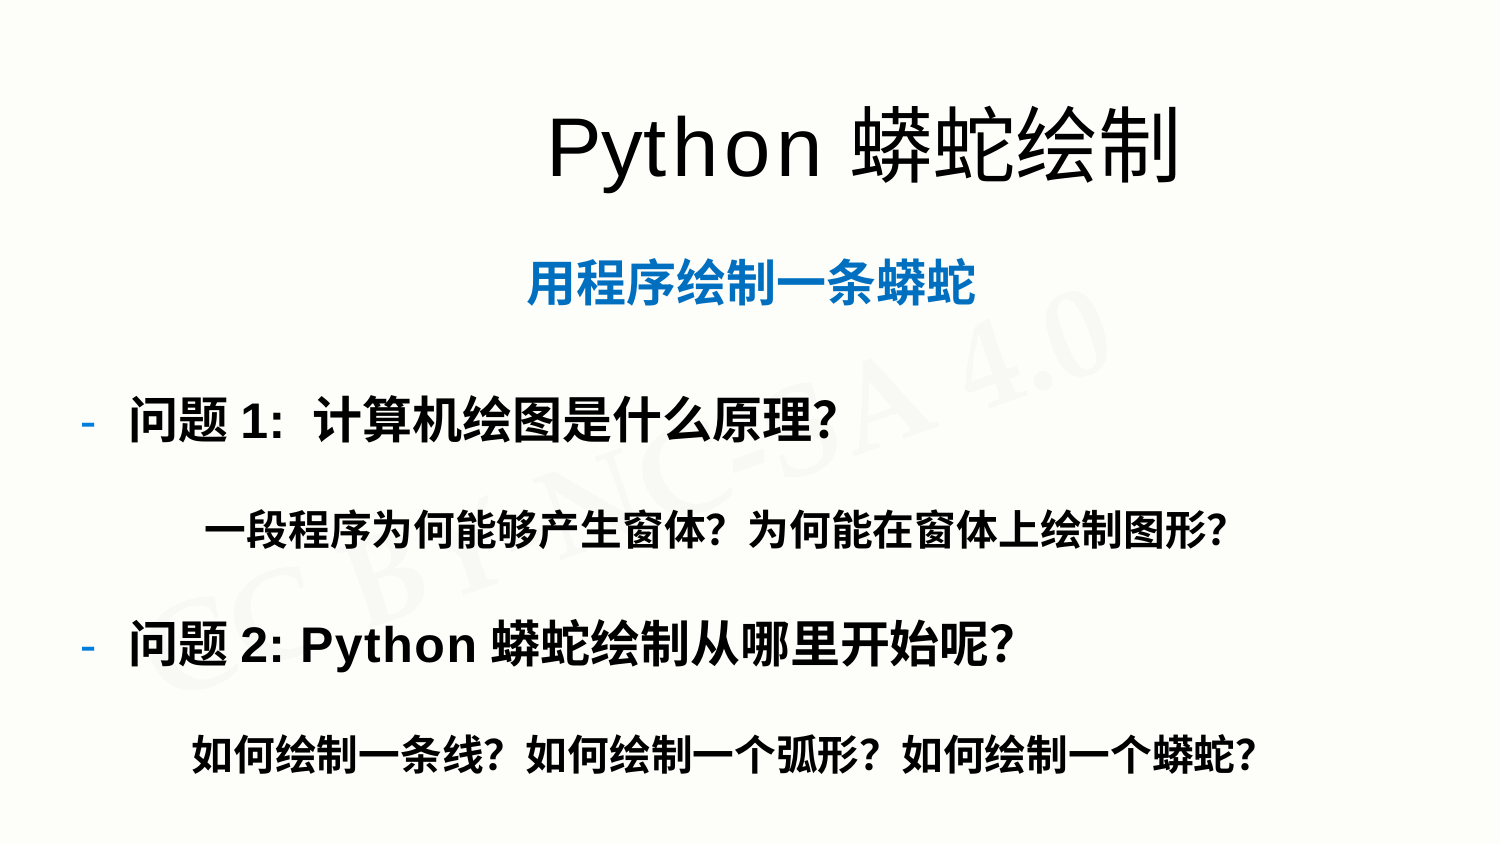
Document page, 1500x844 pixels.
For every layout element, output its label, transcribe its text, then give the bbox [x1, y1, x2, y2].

text_box 用程序绘制一条蟒蛇 - 问题1: 计算机绘图是什么原理？ 一段程序为何能够产生窗体？为何能在窗体上绘制图形？ - 问题2: Python蟒蛇绘制从哪里开始呢？ 如何绘制一条线？如何绘制一个弧形？如何绘制一个蟒蛇？ [77, 250, 1279, 779]
title Python蟒蛇绘制 [268, 93, 1231, 235]
